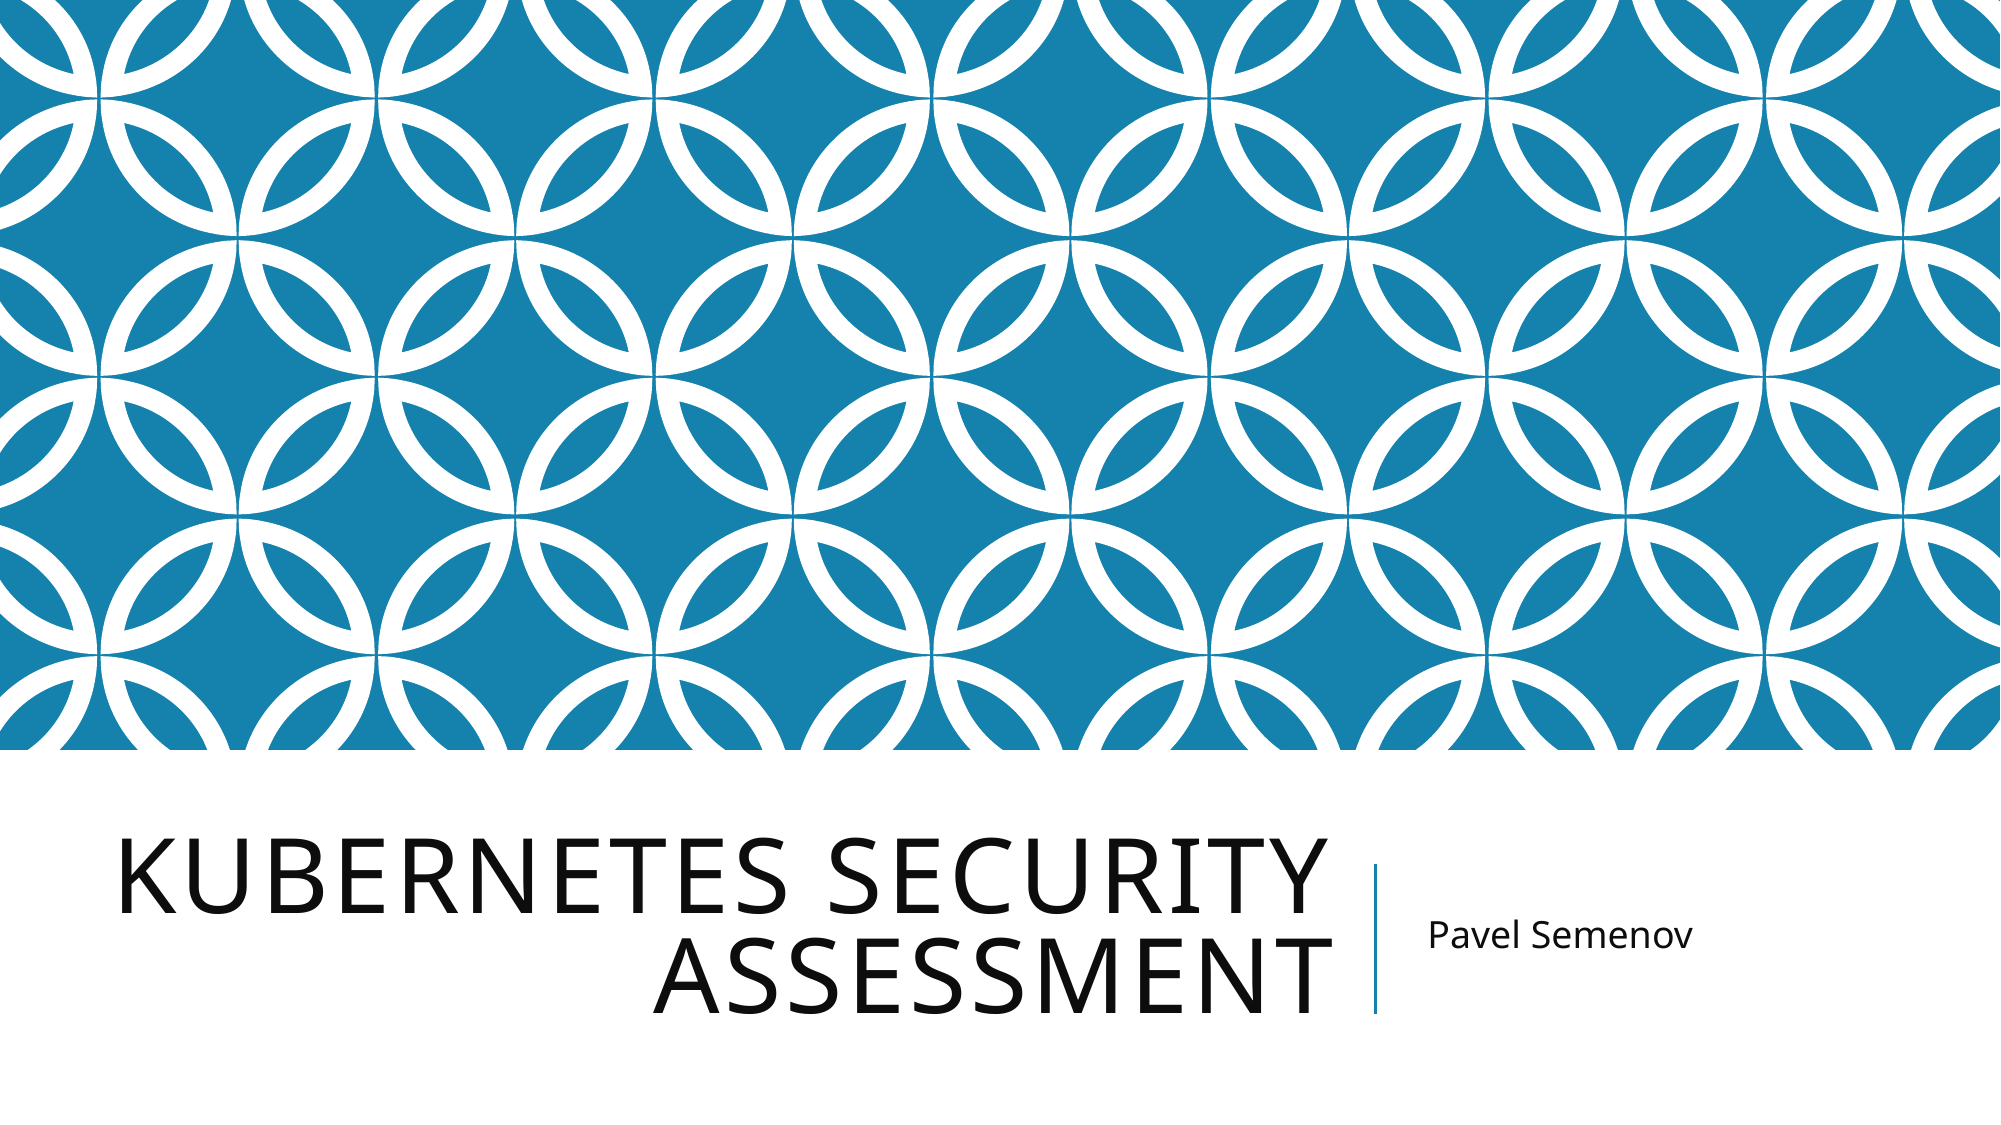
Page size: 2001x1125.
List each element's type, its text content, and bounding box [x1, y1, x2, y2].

title Kubernetes Security assessment [75, 813, 1350, 1054]
subtitle Pavel Semenov [1412, 813, 1938, 1054]
